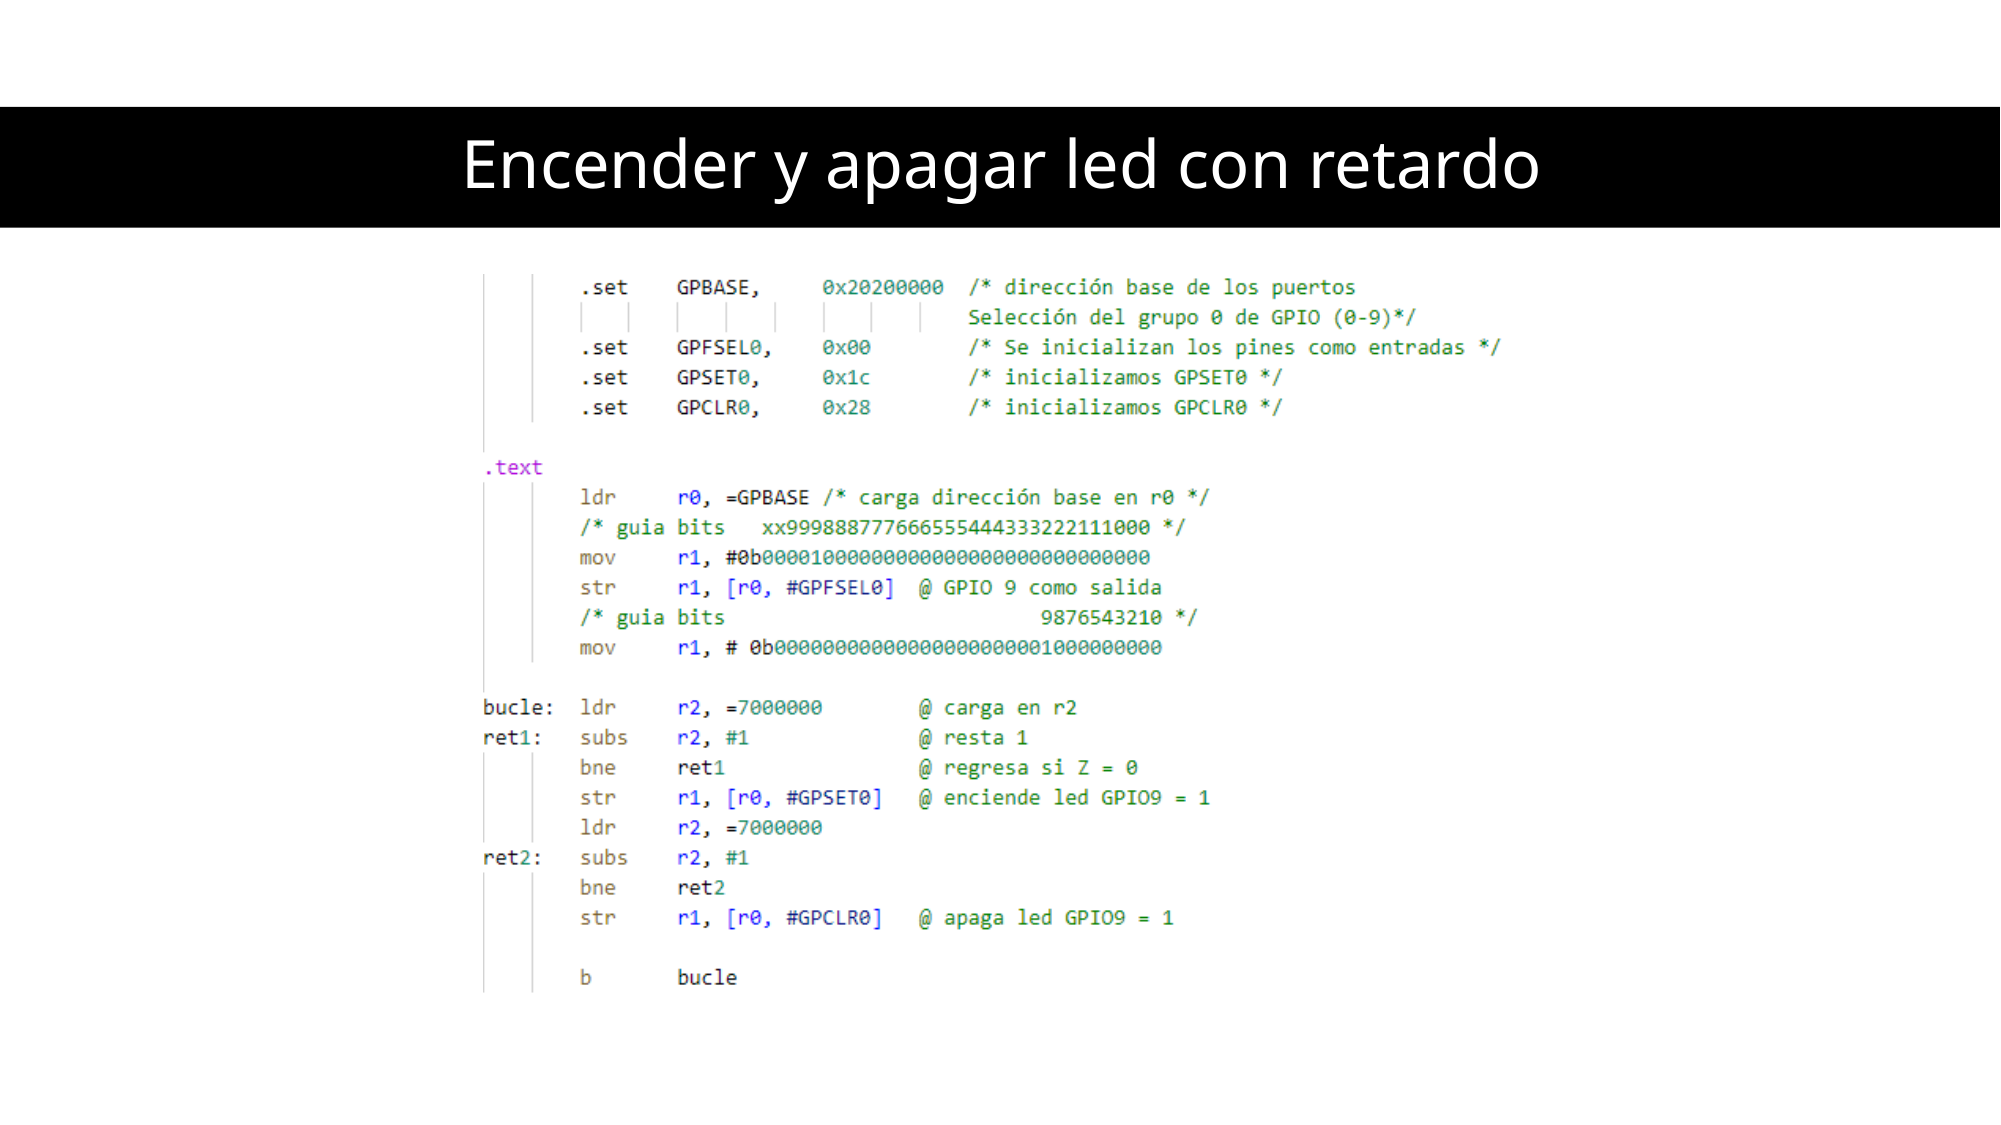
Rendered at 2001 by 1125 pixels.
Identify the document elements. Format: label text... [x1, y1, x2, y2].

picture [483, 274, 1517, 996]
title Encender y apagar led con retardo [91, 105, 1931, 228]
text_box [0, 106, 2000, 229]
